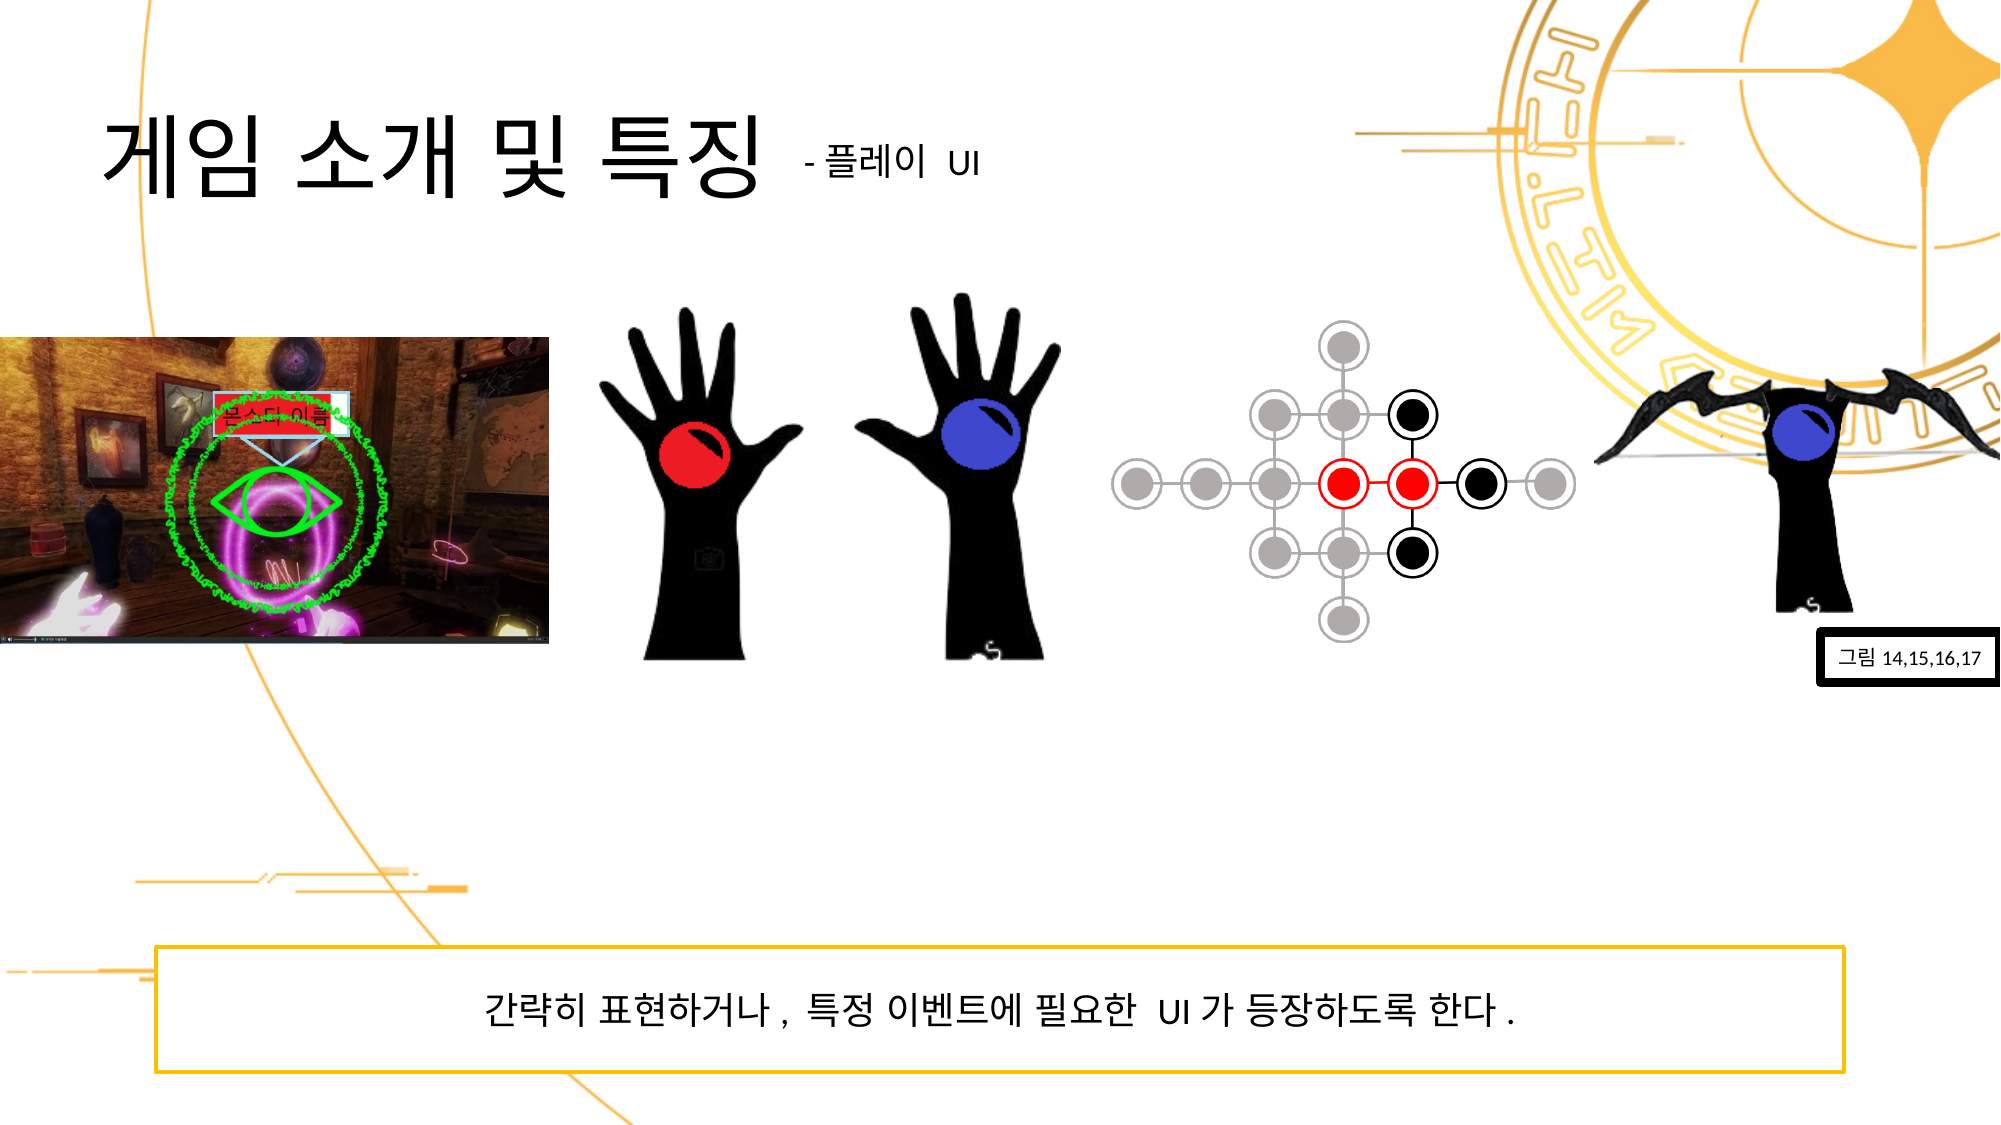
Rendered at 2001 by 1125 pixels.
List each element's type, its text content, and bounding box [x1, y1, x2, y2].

text_box 간략히 표현하거나, 특정 이벤트에 필요한 UI가 등장하도록 한다. [154, 945, 1846, 1074]
title 게임 소개 및 특징 [84, 52, 1810, 271]
text_box -플레이 UI [789, 130, 1005, 191]
picture [0, 0, 2001, 1125]
text_box 그림14,15,16,17 [1818, 630, 2000, 684]
